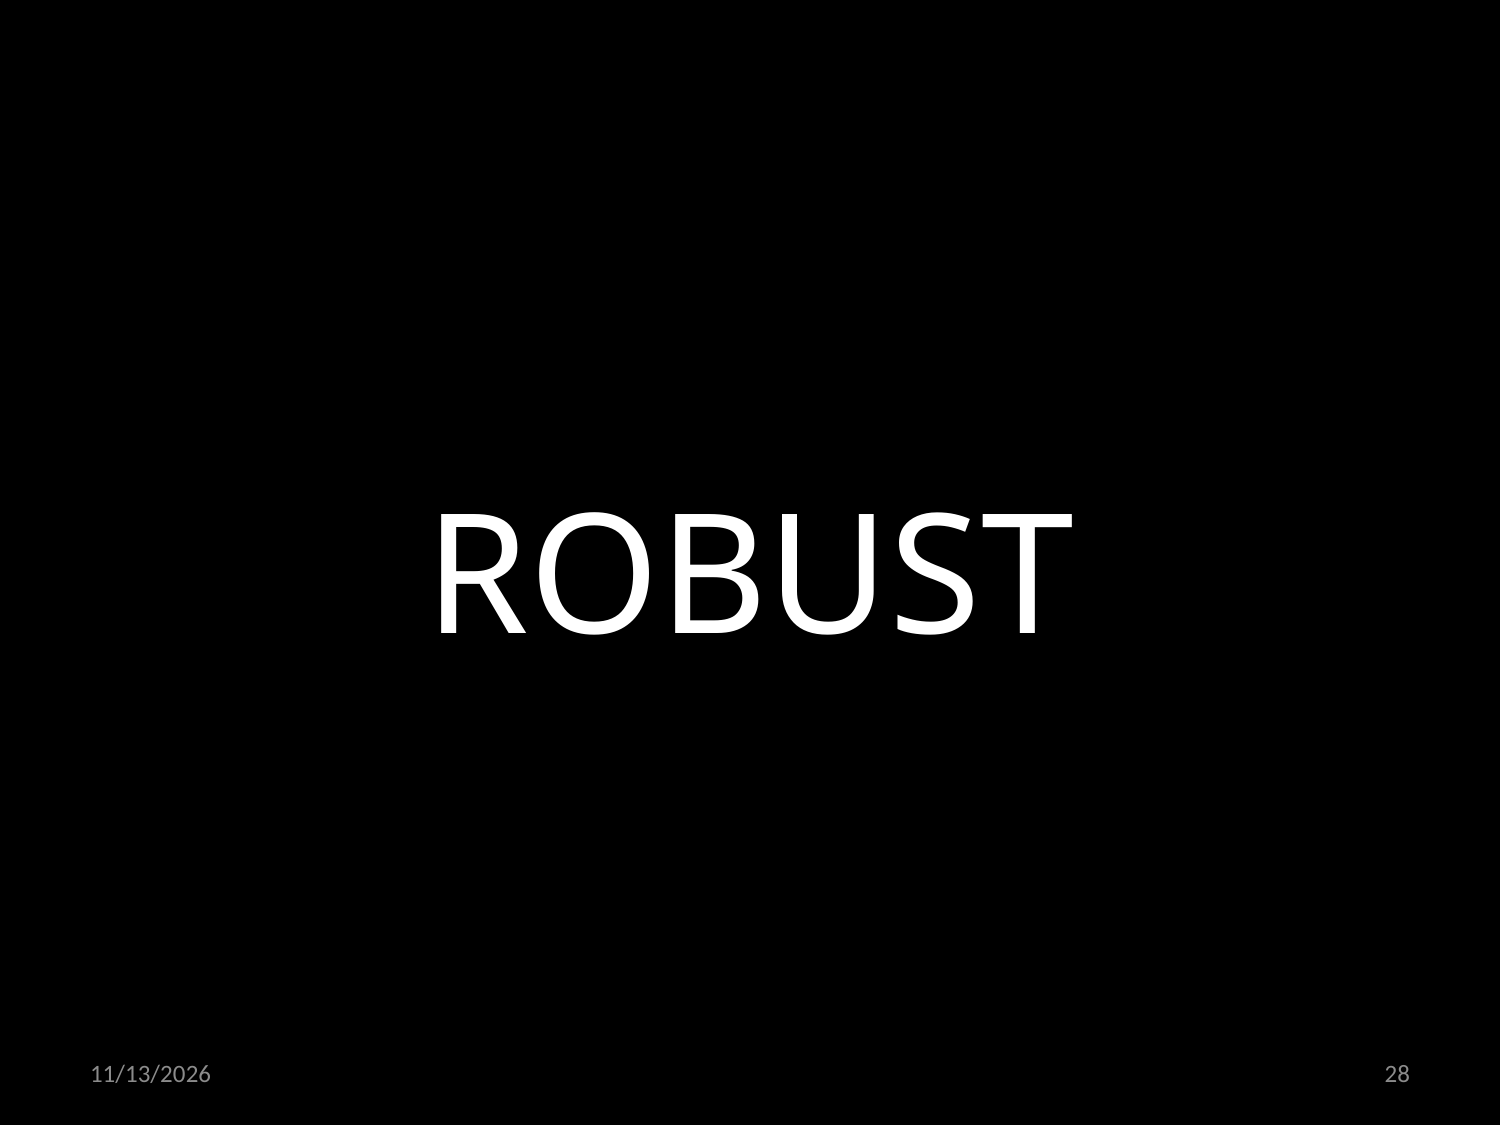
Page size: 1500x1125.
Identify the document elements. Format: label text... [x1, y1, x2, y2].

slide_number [75, 1042, 425, 1103]
text_box ROBUST [0, 459, 1500, 561]
slide_number 28 [1074, 1042, 1425, 1103]
